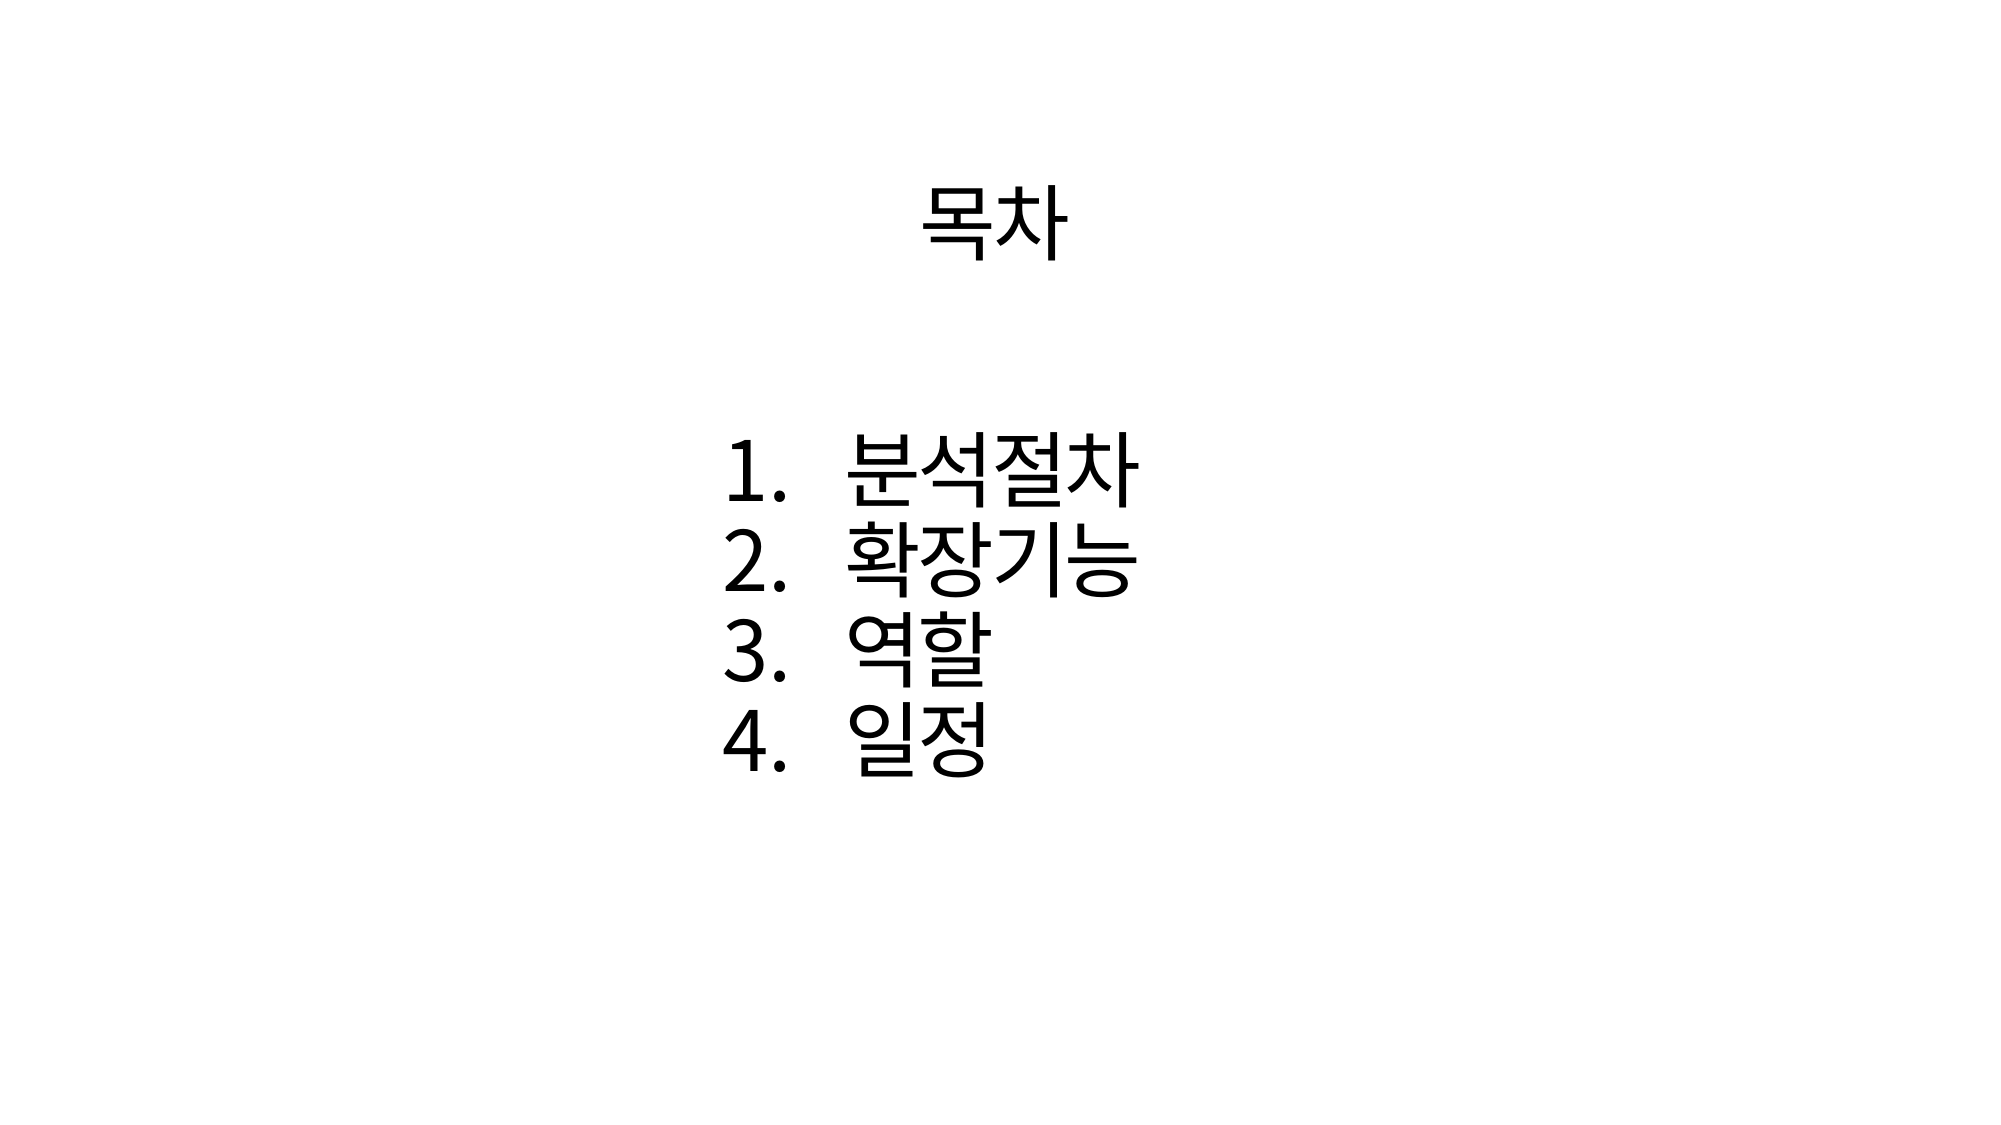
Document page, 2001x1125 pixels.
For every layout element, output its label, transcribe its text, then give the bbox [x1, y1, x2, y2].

text_box 분석절차 확장기능 역할 일정 [707, 359, 1367, 950]
title 목차 [904, 118, 1170, 336]
